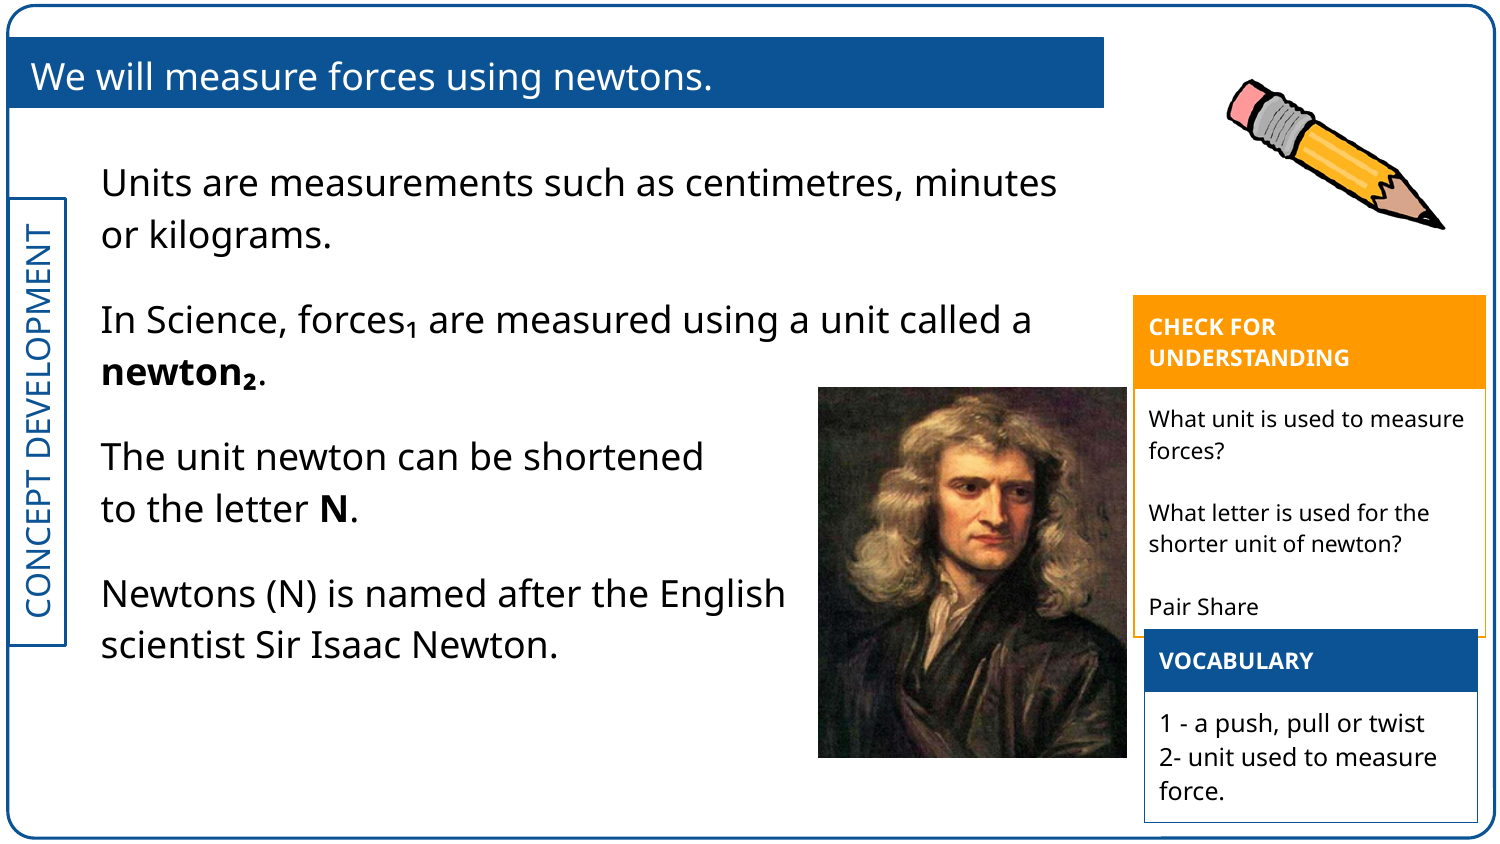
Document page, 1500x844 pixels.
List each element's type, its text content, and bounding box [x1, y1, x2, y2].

table_header CHECK FOR UNDERSTANDING [1135, 297, 1485, 388]
subtitle We will measure forces using newtons. [15, 43, 1097, 101]
list Units are measurements such as centimetres, minutes or kilograms. In Science, forces₁ are measured using a unit called a newton₂. The unit newton can be shortened to the letter N. Newtons (N) is named after the English scientist Sir Isaac Newton. [85, 137, 1112, 808]
table_cell 1 - a push, pull or twist 2- unit used to measure force. [1145, 692, 1477, 822]
table_header VOCABULARY [1145, 630, 1477, 690]
table_cell What unit is used to measure forces? What letter is used for the shorter unit of newton? Pair Share [1135, 389, 1485, 636]
picture [1222, 71, 1450, 239]
picture [818, 387, 1127, 758]
